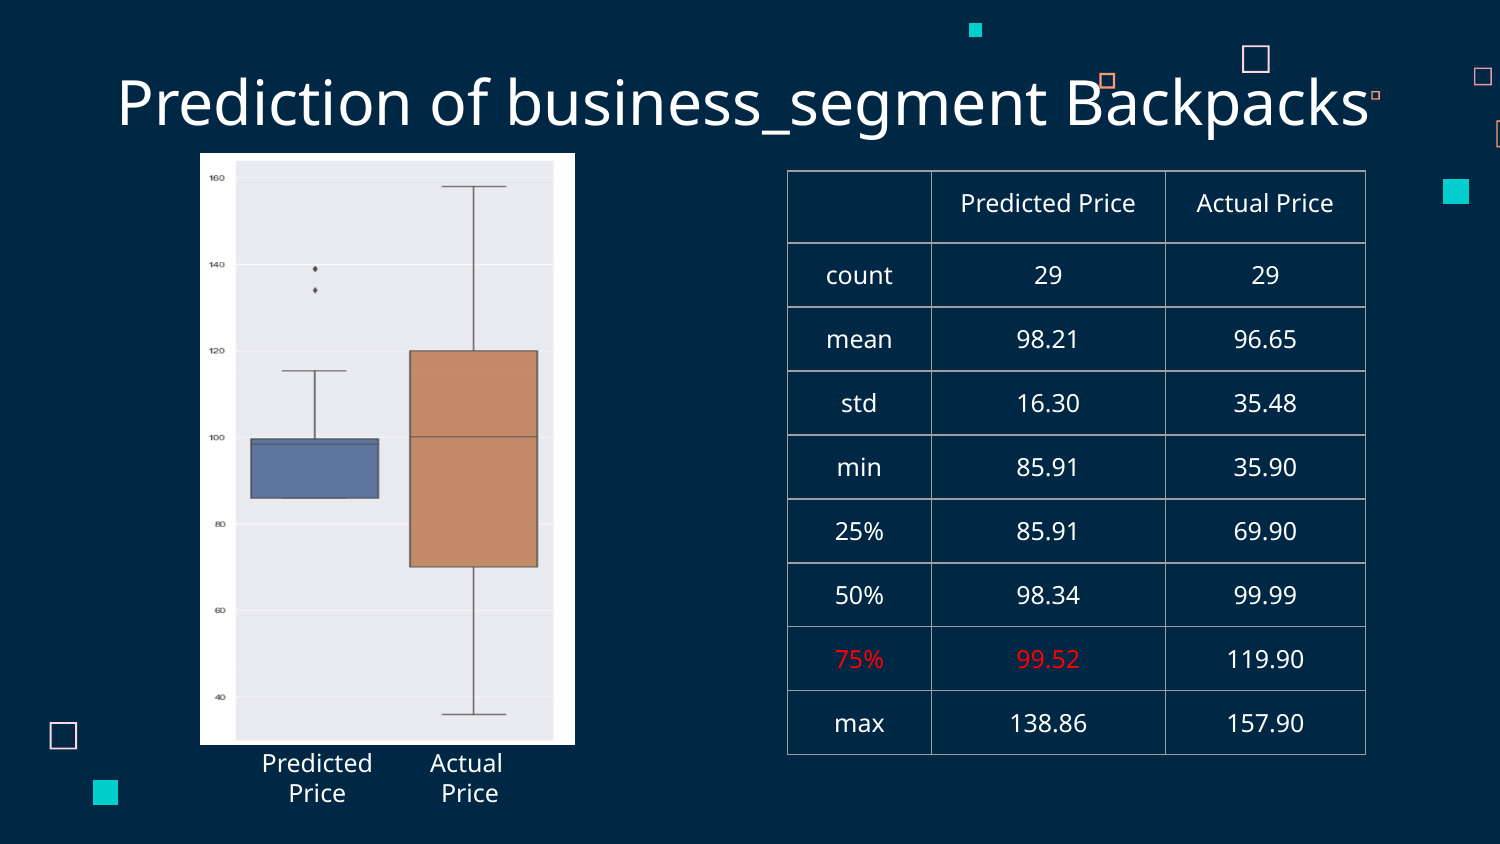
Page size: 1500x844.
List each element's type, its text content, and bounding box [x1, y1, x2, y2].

table_header [788, 172, 931, 242]
picture [200, 152, 576, 745]
text_box Actual Price [418, 753, 559, 822]
table_cell 29 [932, 244, 1165, 306]
table_cell 85.91 [932, 500, 1165, 562]
table_cell 99.52 [932, 627, 1165, 690]
table_header Actual Price [1166, 172, 1365, 242]
text_box Predicted Price [217, 753, 418, 822]
table_cell 50% [788, 564, 931, 626]
table_cell 69.90 [1166, 500, 1365, 562]
table_cell max [788, 691, 931, 754]
table_cell 16.30 [932, 372, 1165, 434]
table_header Predicted Price [932, 172, 1165, 242]
table_cell 35.48 [1166, 372, 1365, 434]
table_cell mean [788, 308, 931, 370]
table_cell 85.91 [932, 436, 1165, 498]
table_cell 98.34 [932, 564, 1165, 626]
table_cell 157.90 [1166, 691, 1365, 754]
title Prediction of business_segment Backpacks [101, 58, 1408, 154]
table_cell min [788, 436, 931, 498]
table_cell std [788, 372, 931, 434]
table_cell 98.21 [932, 308, 1165, 370]
table_cell 96.65 [1166, 308, 1365, 370]
table_cell 99.99 [1166, 564, 1365, 626]
table_cell 25% [788, 500, 931, 562]
table_cell 138.86 [932, 691, 1165, 754]
table_cell count [788, 244, 931, 306]
table_cell 35.90 [1166, 436, 1365, 498]
table_cell 75% [788, 627, 931, 690]
table_cell 119.90 [1166, 627, 1365, 690]
table_cell 29 [1166, 244, 1365, 306]
